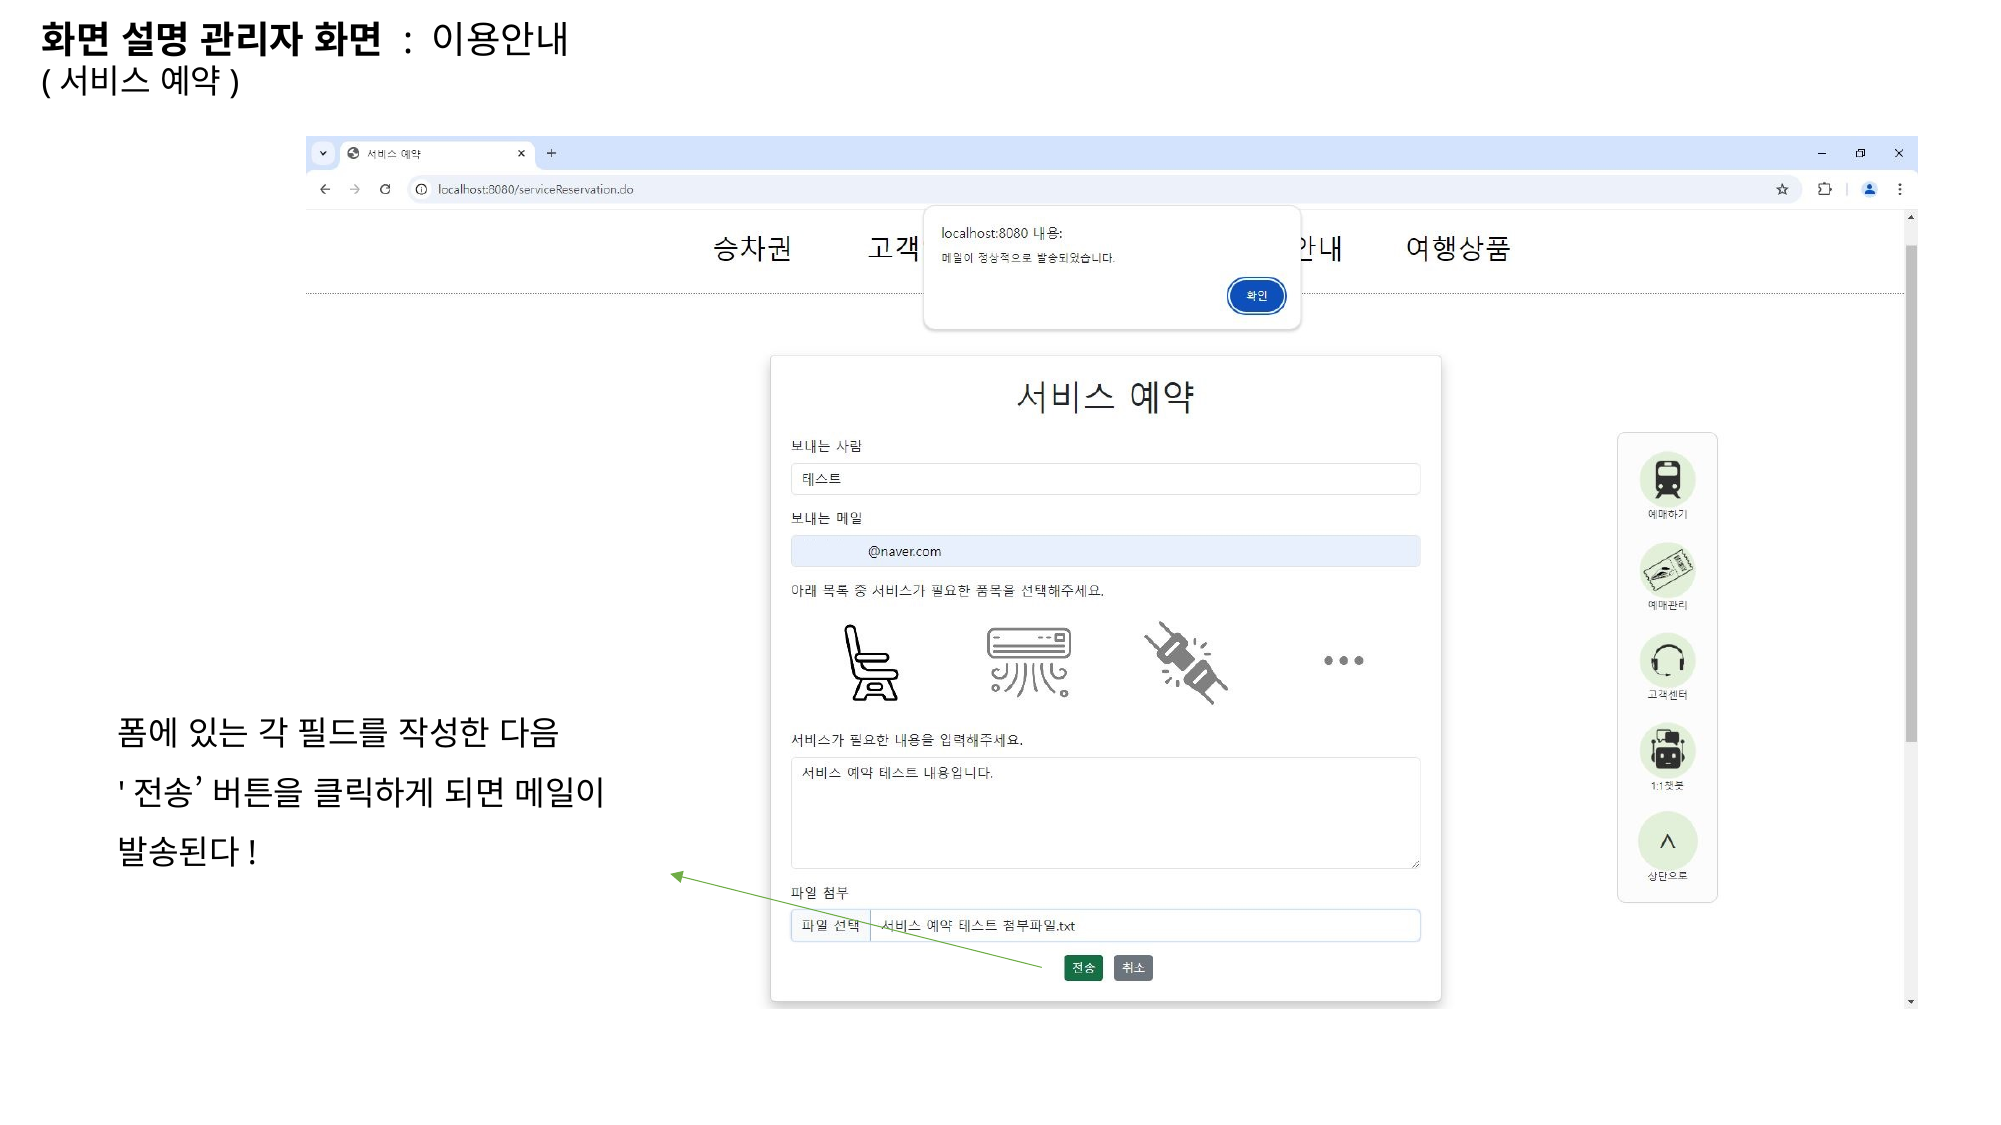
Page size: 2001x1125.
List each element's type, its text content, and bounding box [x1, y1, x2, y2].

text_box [670, 873, 1042, 968]
picture [306, 136, 1918, 1009]
text_box 폼에 있는 각 필드를 작성한 다음 '전송’ 버튼을 클릭하게 되면 메일이 발송된다! [103, 684, 306, 880]
text_box 화면 설명 관리자 화면 : 이용안내 (서비스 예약) [26, 8, 585, 108]
